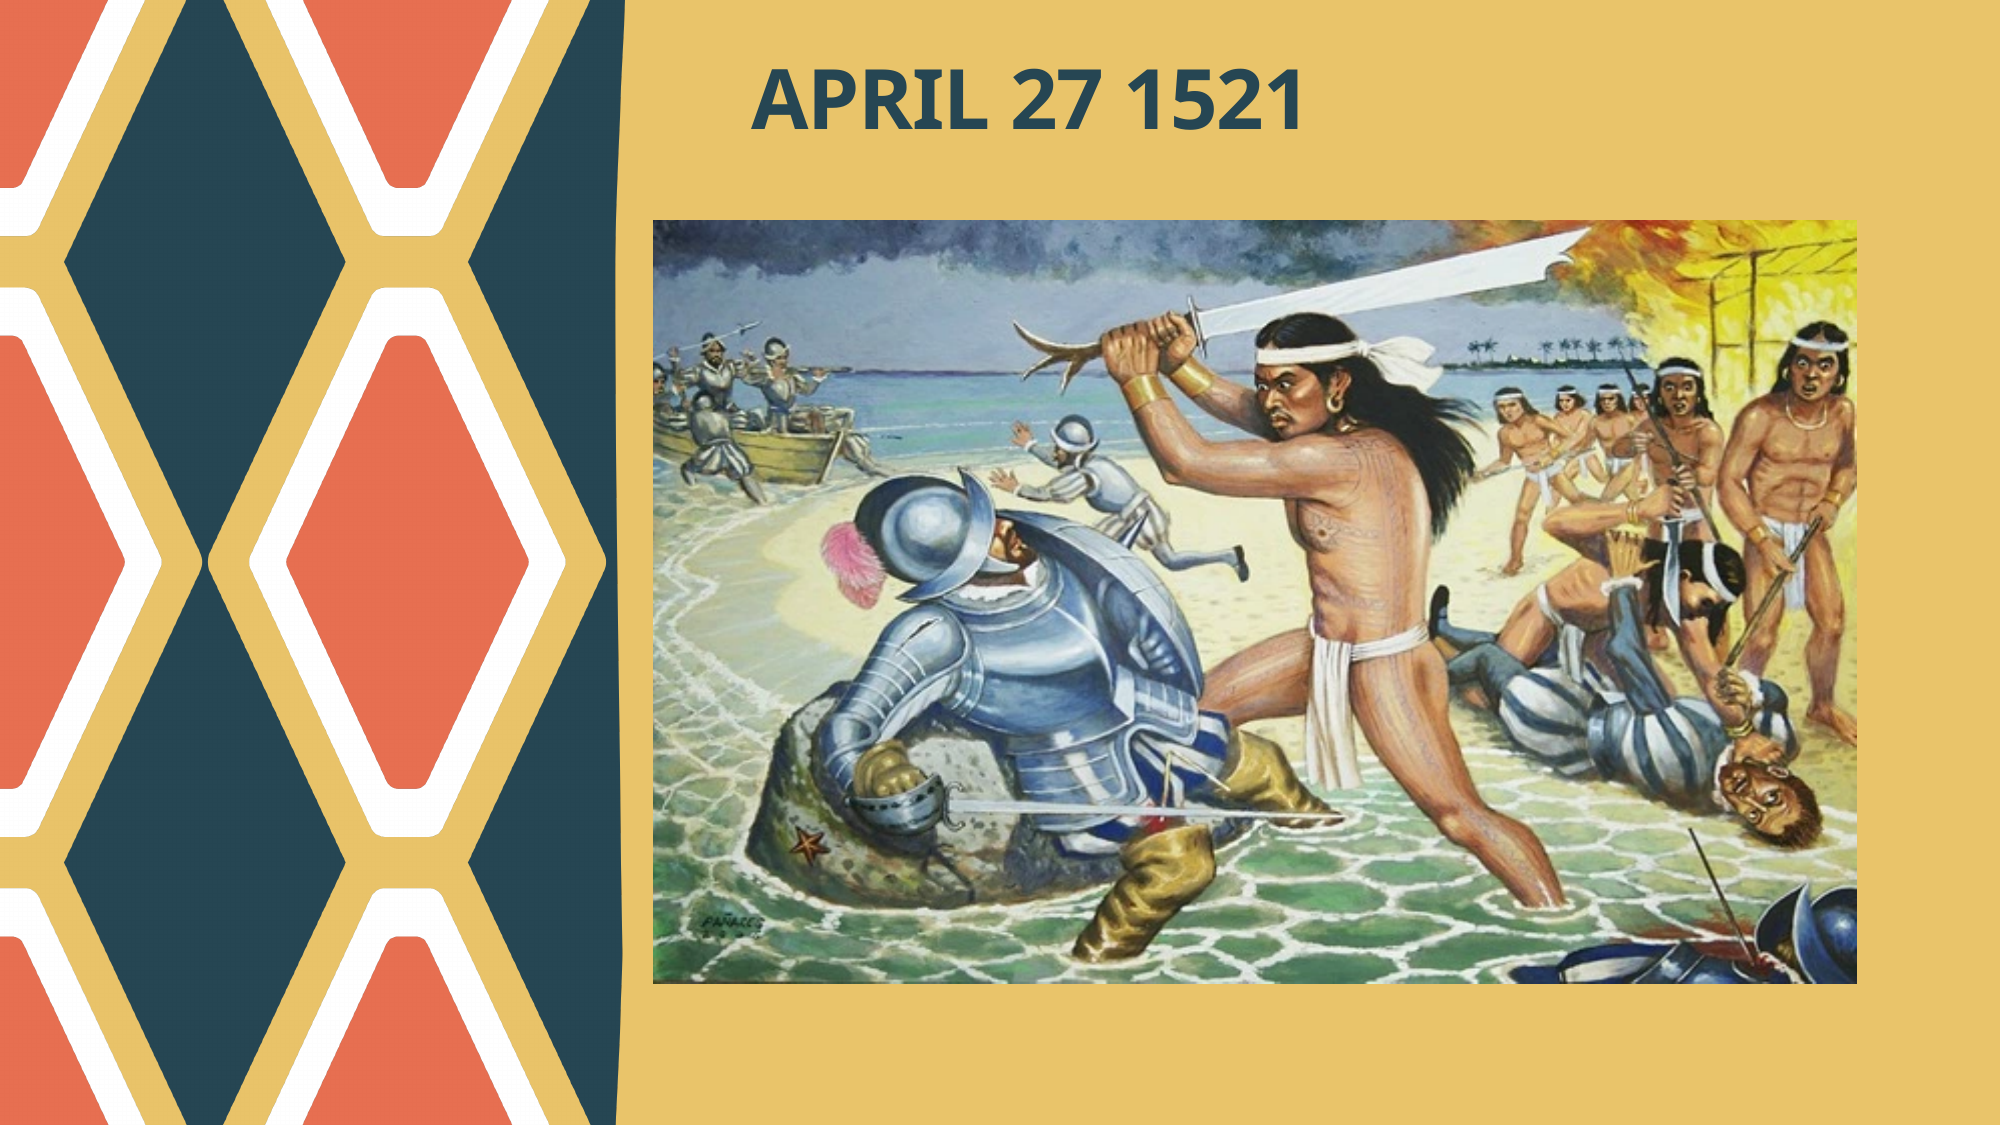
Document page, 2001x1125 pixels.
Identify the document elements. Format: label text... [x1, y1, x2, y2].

title APRIL 27 1521 [736, 50, 1878, 246]
picture [653, 220, 1857, 984]
picture [0, 0, 625, 1125]
